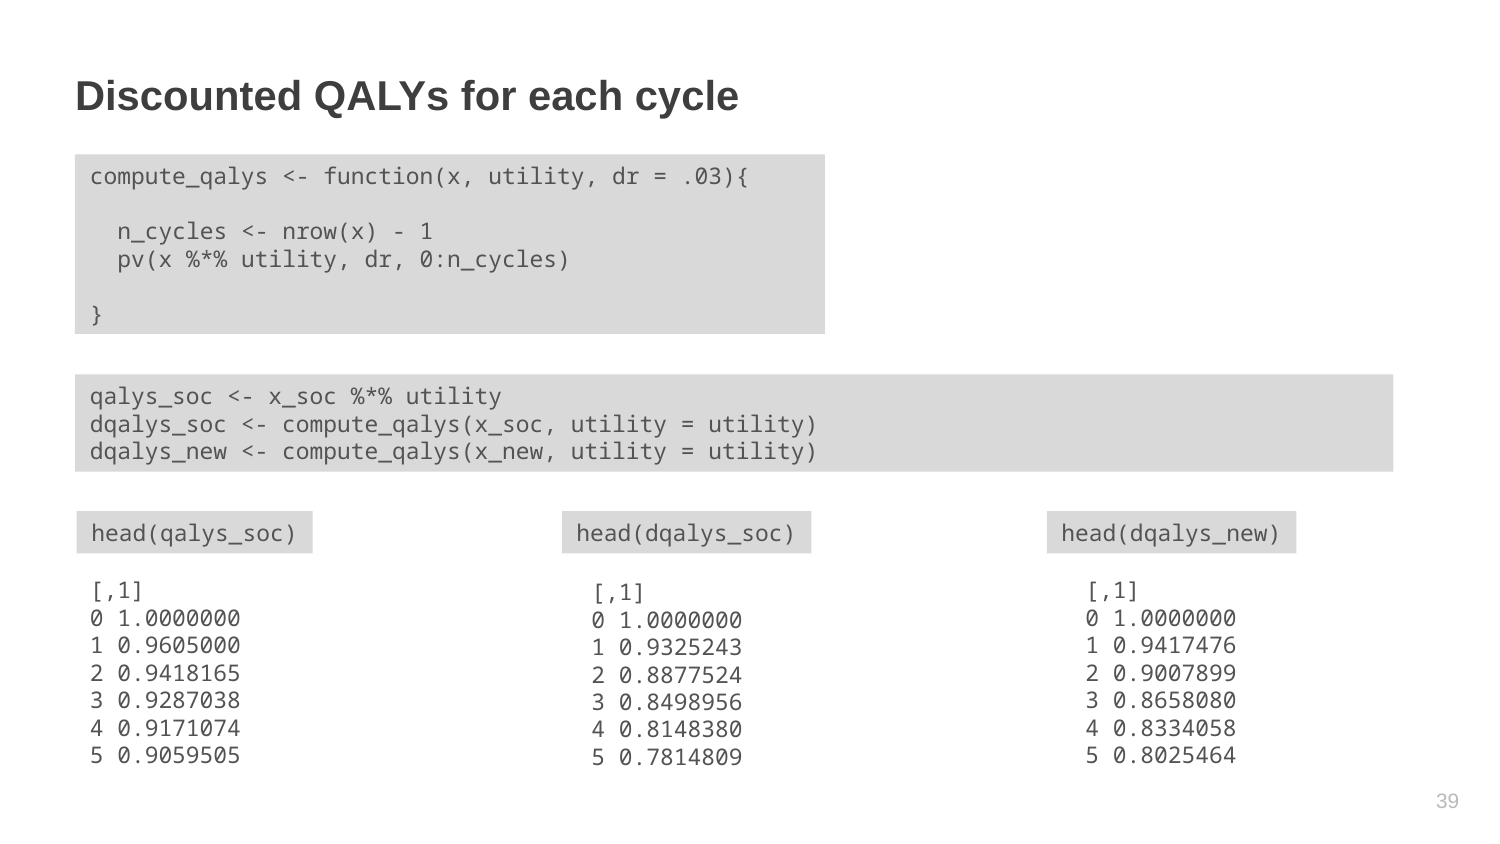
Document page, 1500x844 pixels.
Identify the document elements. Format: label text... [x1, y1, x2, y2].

text_box [,1] 0 1.0000000 1 0.9605000 2 0.9418165 3 0.9287038 4 0.9171074 5 0.9059505 [75, 568, 329, 776]
text_box [,1] 0 1.0000000 1 0.9325243 2 0.8877524 3 0.8498956 4 0.8148380 5 0.7814809 [576, 570, 823, 778]
title Discounted QALYs for each cycle [75, 0, 1325, 188]
text_box head(dqalys_soc) [561, 511, 812, 554]
text_box head(qalys_soc) [76, 511, 313, 554]
text_box compute_qalys <- function(x, utility, dr = .03){ n_cycles <- nrow(x) - 1 pv(x %*% utility, dr, 0:n_cycles) } [74, 154, 825, 334]
text_box head(dqalys_new) [1046, 511, 1297, 554]
text_box qalys_soc <- x_soc %*% utility dqalys_soc <- compute_qalys(x_soc, utility = utility) dqalys_new <- compute_qalys(x_new, utility = utility) [75, 374, 1394, 472]
slide_number 38 [1393, 777, 1475, 823]
text_box [,1] 0 1.0000000 1 0.9417476 2 0.9007899 3 0.8658080 4 0.8334058 5 0.8025464 [1070, 568, 1299, 776]
